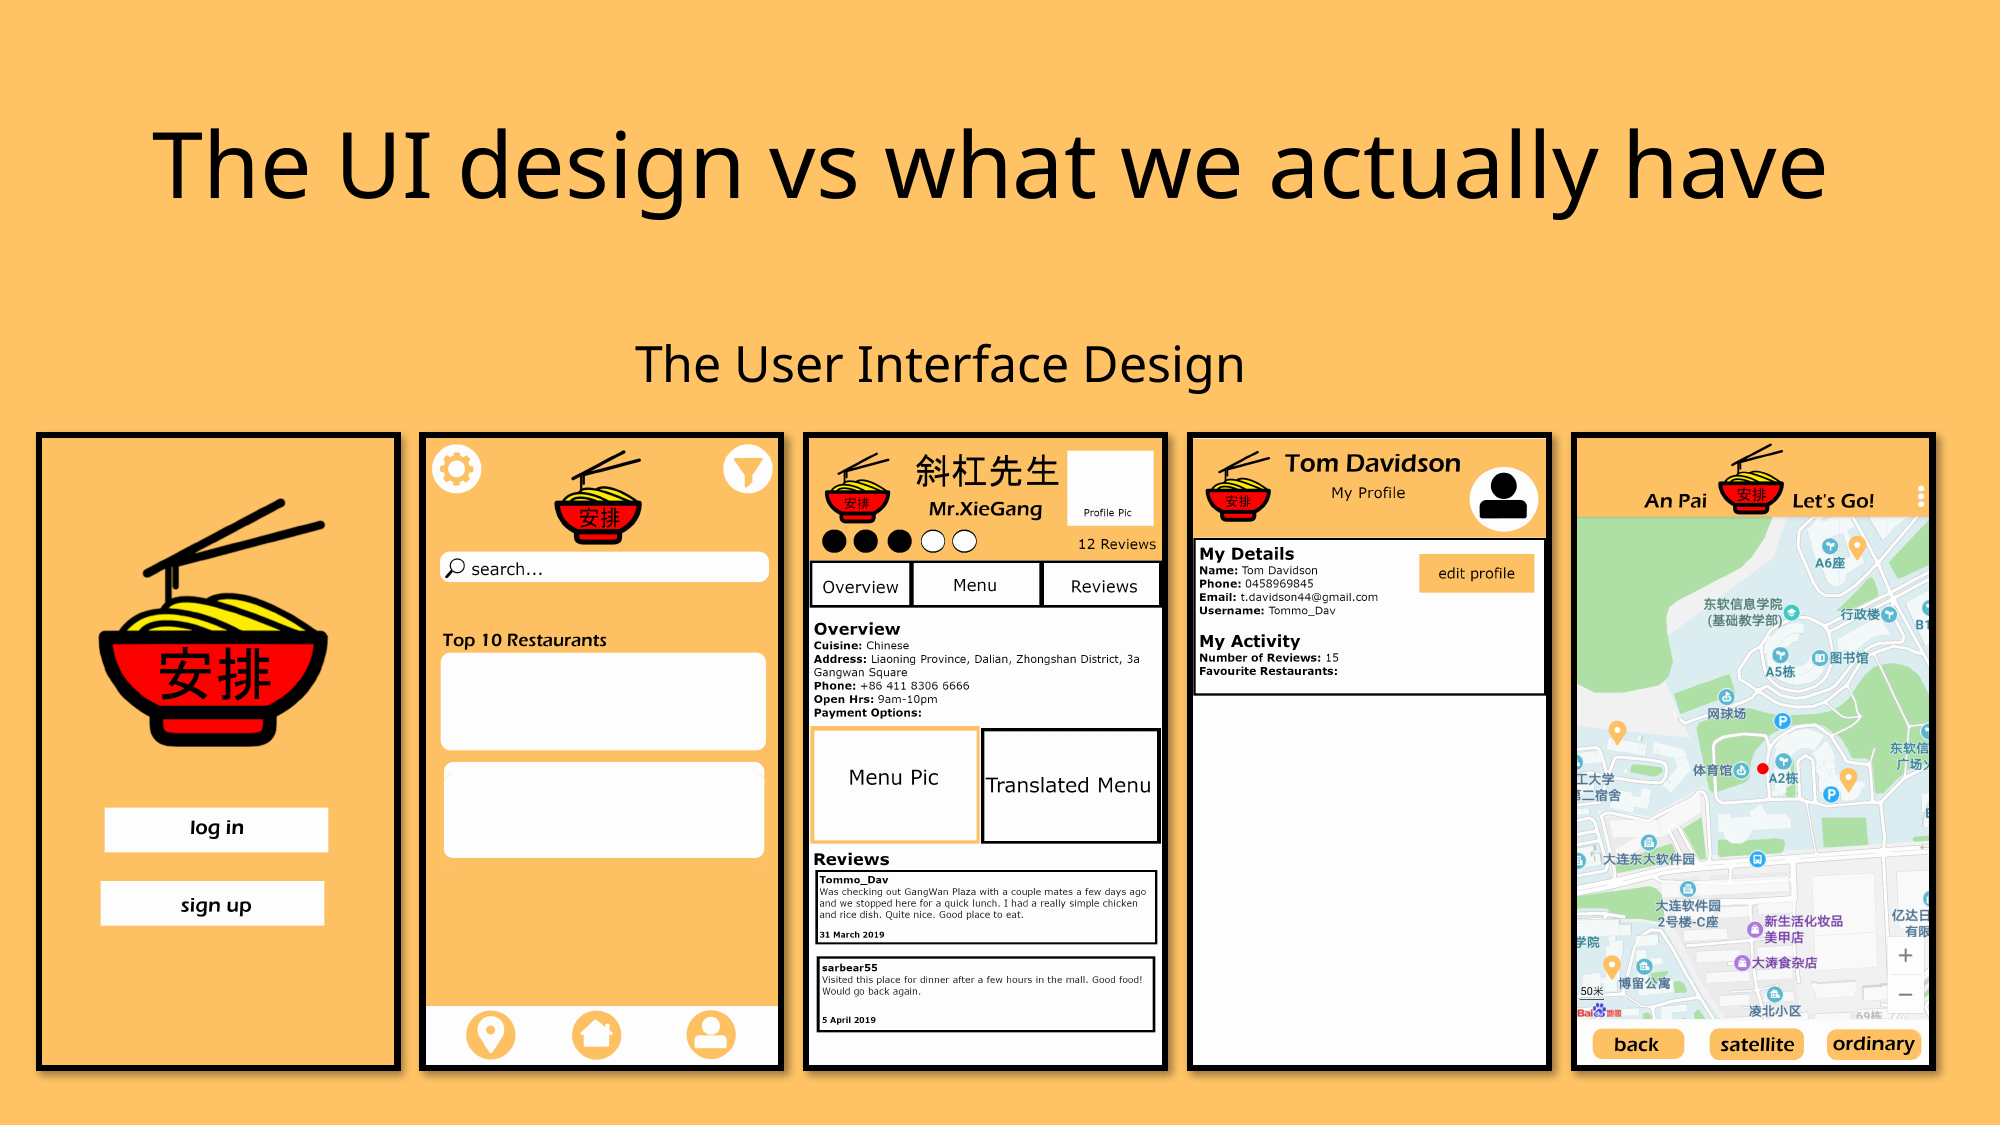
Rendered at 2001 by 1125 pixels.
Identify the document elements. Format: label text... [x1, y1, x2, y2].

picture [41, 438, 395, 1066]
picture [1576, 438, 1930, 1066]
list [425, 438, 779, 1066]
picture [809, 438, 1162, 1066]
text_box The User Interface Design [601, 331, 1280, 439]
title The UI design vs what we actually have [137, 59, 1863, 278]
picture [1193, 438, 1546, 1066]
